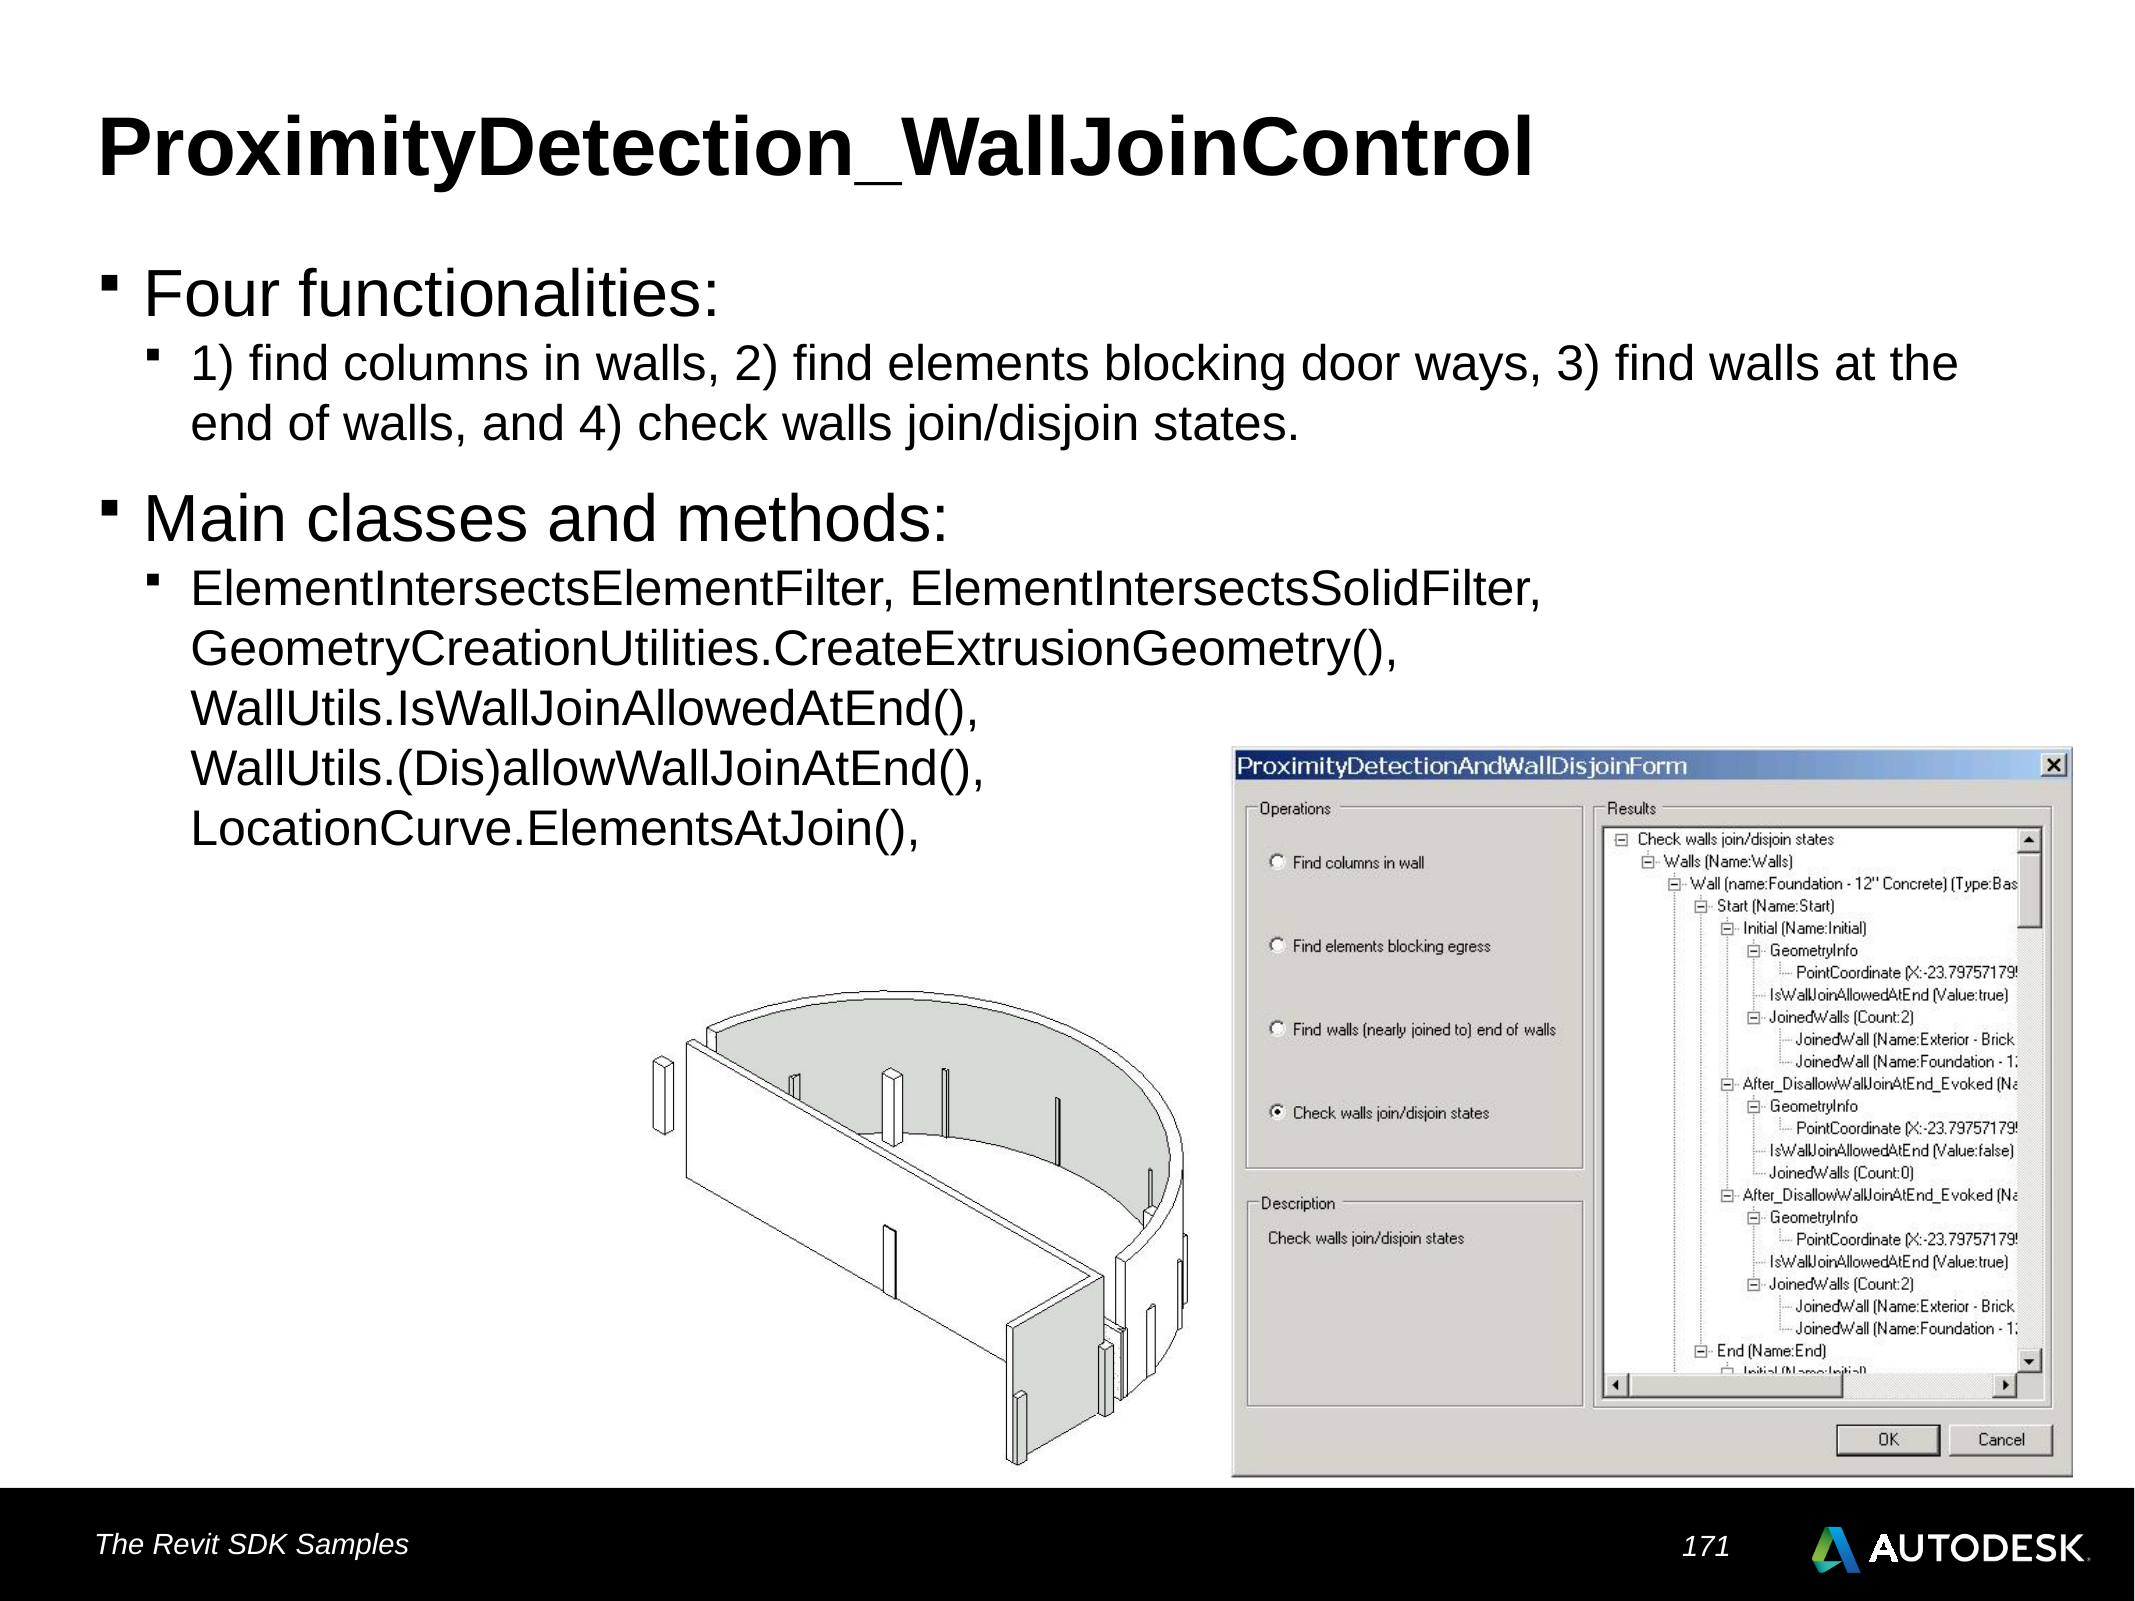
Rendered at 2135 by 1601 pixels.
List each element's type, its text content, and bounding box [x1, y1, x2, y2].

picture [641, 974, 1204, 1476]
slide_number 171 [1667, 1502, 1768, 1588]
picture [0, 1487, 2135, 1601]
picture [1229, 745, 2073, 1479]
list Four functionalities: 1) find columns in walls, 2) find elements blocking door ways, 3) find walls at the end of walls, and 4) check walls join/disjoin states. Main classes and methods: ElementIntersectsElementFilter, ElementIntersectsSolidFilter, GeometryCreationUtilities.CreateExtrusionGeometry(), WallUtils.IsWallJoinAllowedAtEnd(), WallUtils.(Dis)allowWallJoinAtEnd(), LocationCurve.ElementsAtJoin(), [96, 249, 2028, 1464]
title ProximityDetection_WallJoinControl [96, 59, 2028, 226]
footer The Revit SDK Samples [79, 1500, 1393, 1586]
